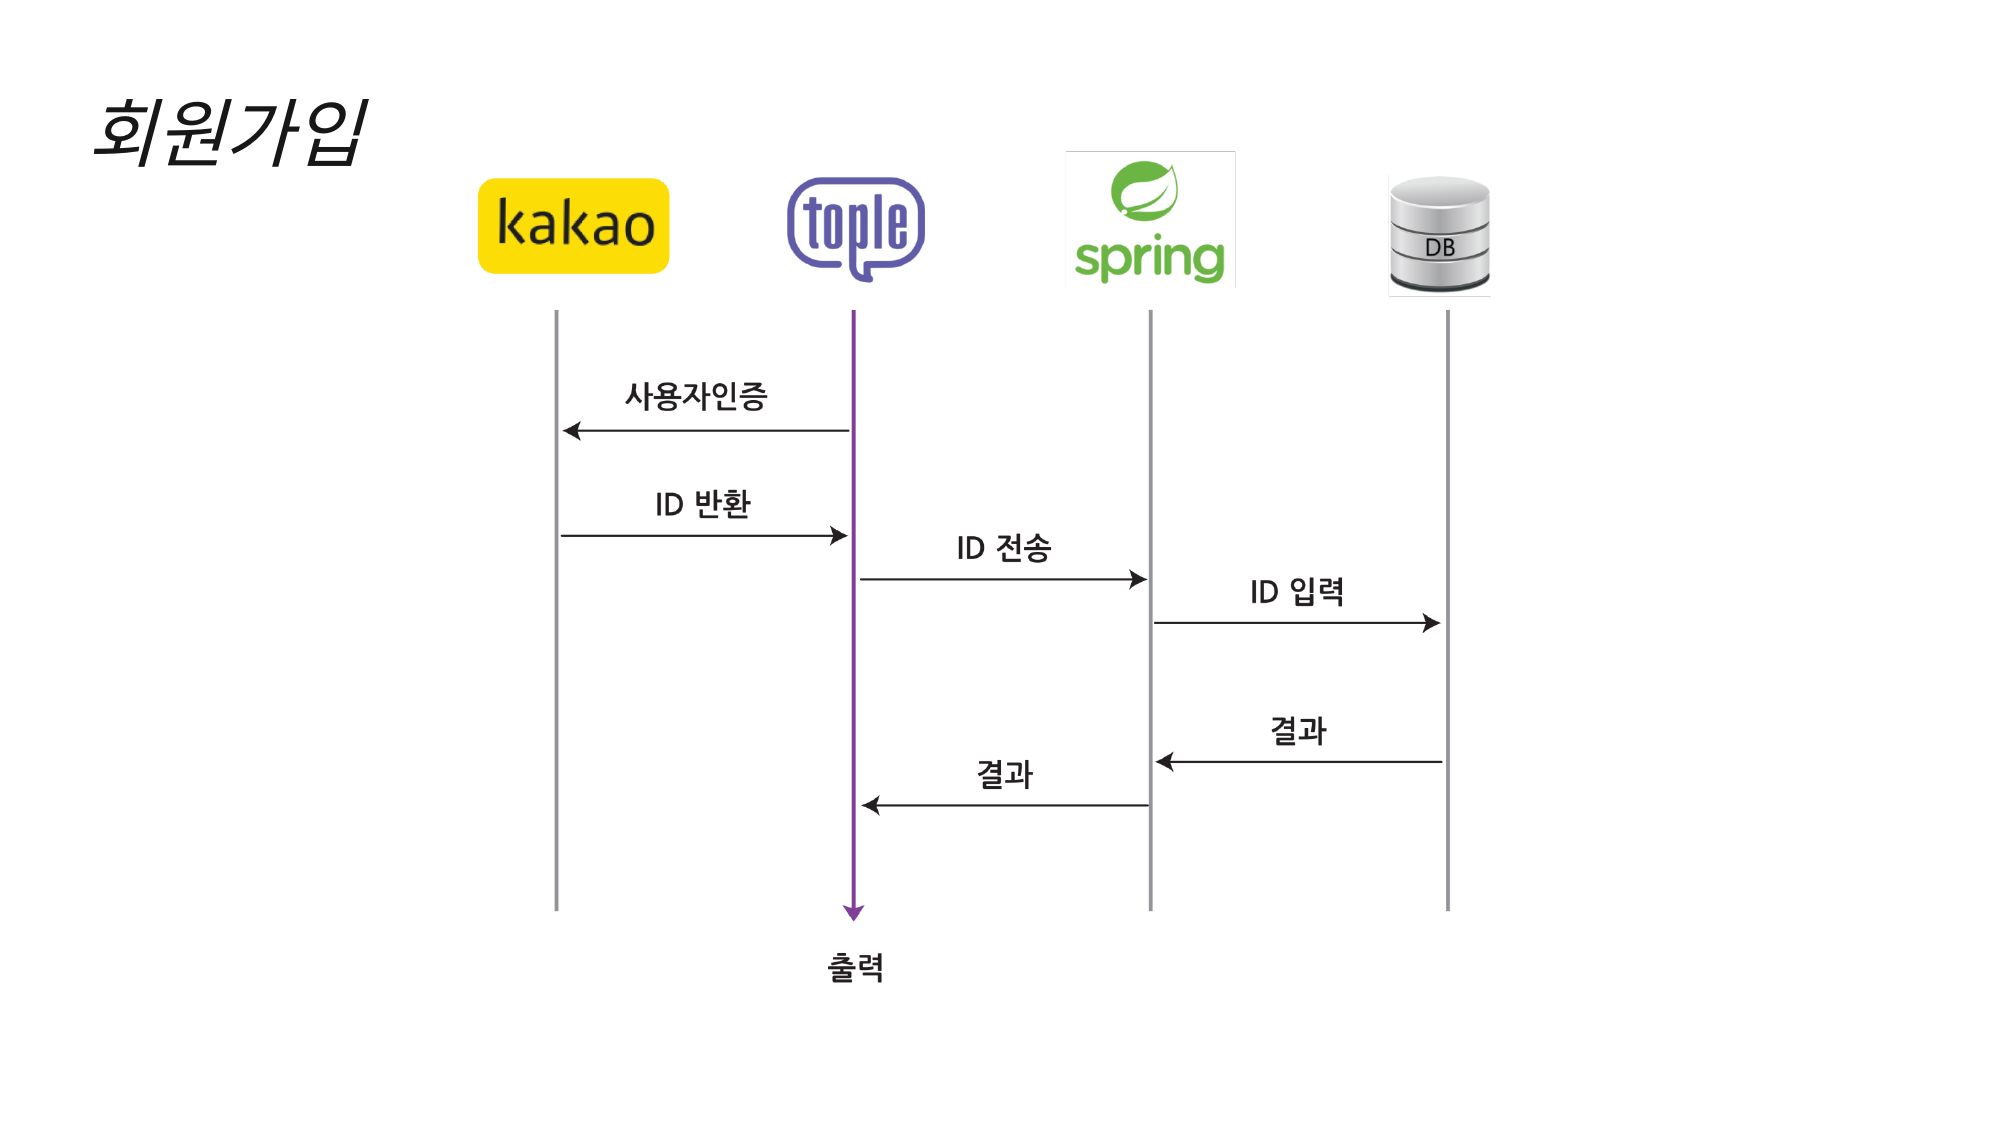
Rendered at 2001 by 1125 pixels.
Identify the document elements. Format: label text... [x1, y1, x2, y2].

text_box 회원가입 [72, 33, 1070, 184]
picture [404, 124, 1556, 1011]
